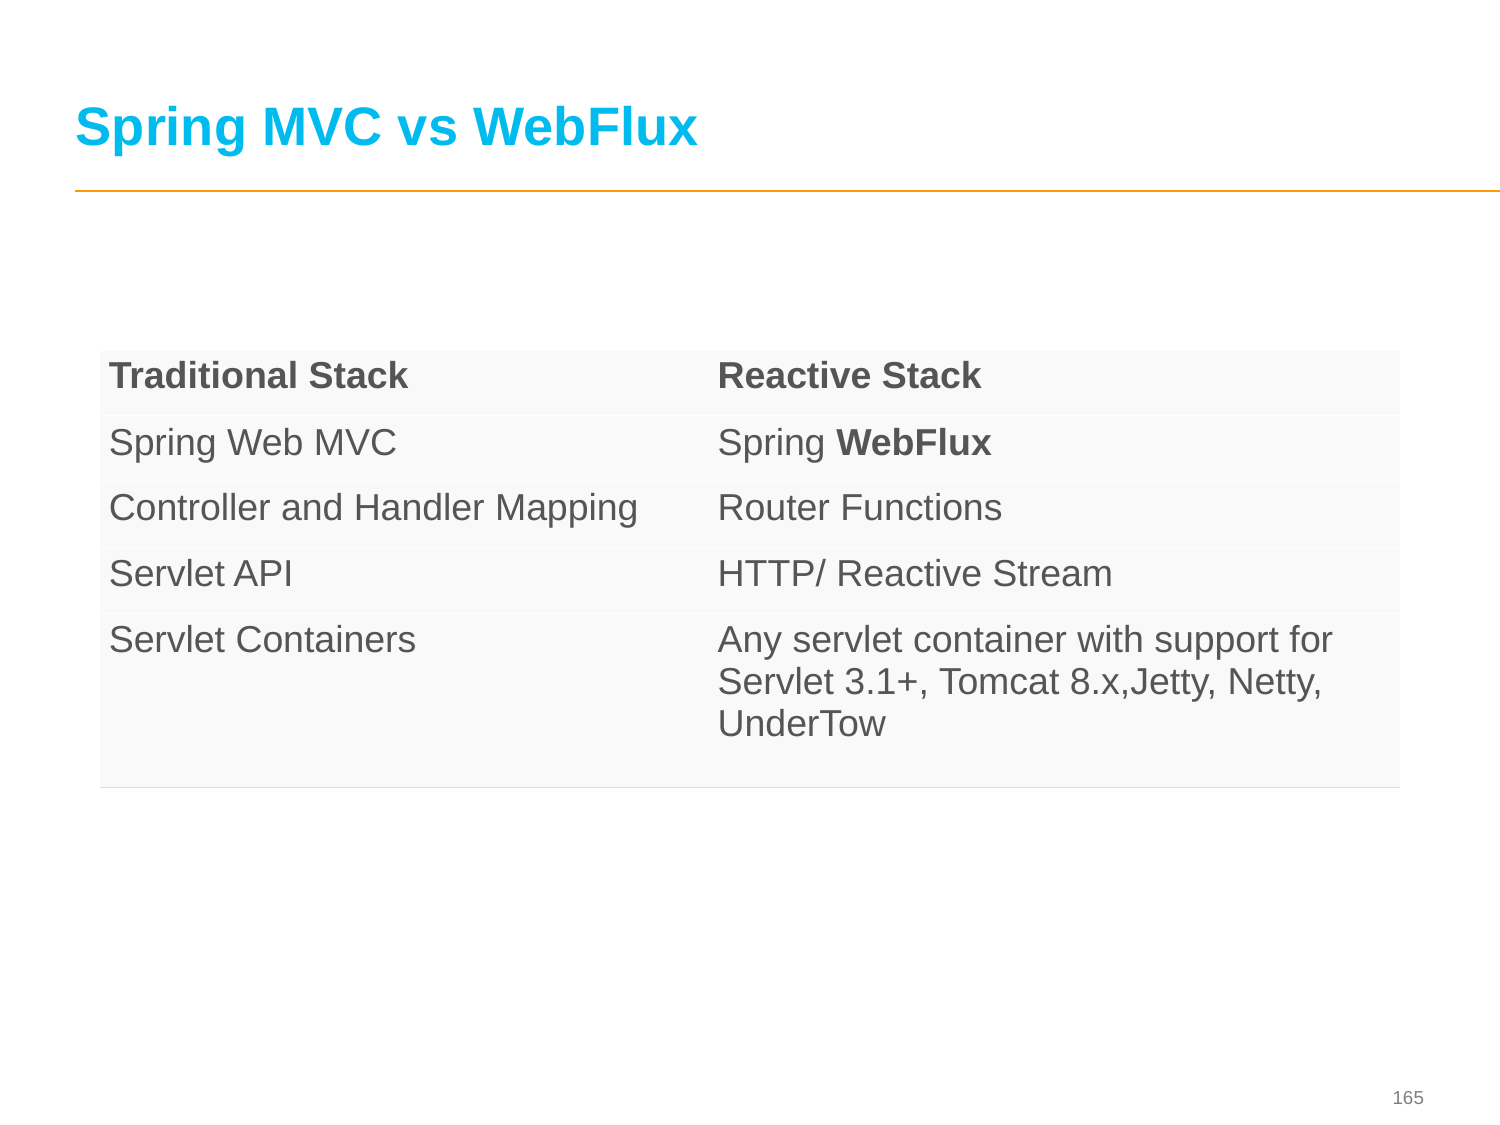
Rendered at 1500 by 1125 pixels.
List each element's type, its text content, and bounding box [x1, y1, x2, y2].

table_cell Spring Web MVC [100, 416, 709, 481]
table_cell Servlet Containers [100, 614, 709, 787]
title Spring MVC vs WebFlux [75, 27, 1422, 157]
table_cell Any servlet container with support for Servlet 3.1+, Tomcat 8.x,Jetty, Netty, UnderTow [709, 614, 1400, 787]
table_cell Spring WebFlux [709, 416, 1400, 481]
table_cell Router Functions [709, 482, 1400, 547]
table_cell Servlet API [100, 548, 709, 613]
table_header Traditional Stack [100, 351, 709, 415]
table_cell HTTP/ Reactive Stream [709, 548, 1400, 613]
table_cell Controller and Handler Mapping [100, 482, 709, 547]
table_header Reactive Stack [709, 351, 1400, 415]
